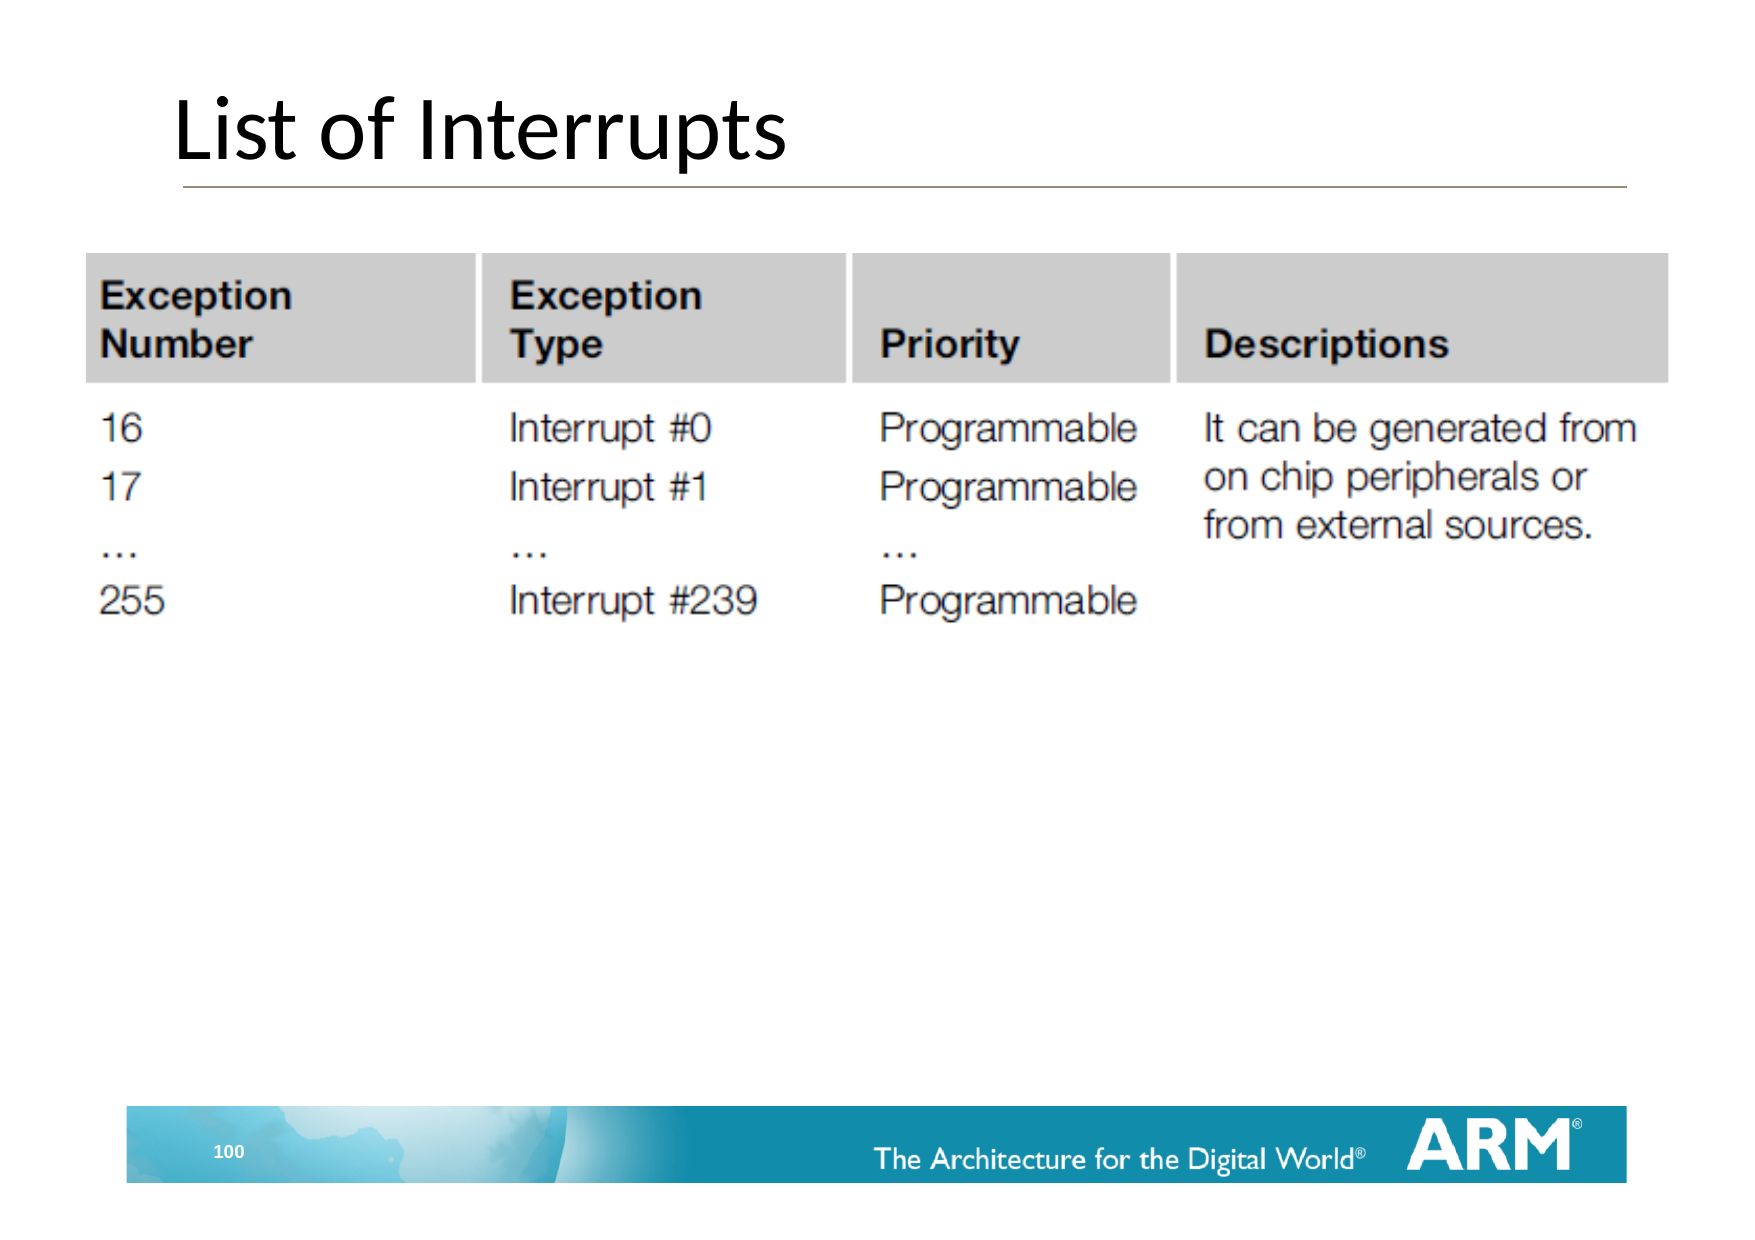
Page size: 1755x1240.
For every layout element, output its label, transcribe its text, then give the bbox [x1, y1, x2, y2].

picture [126, 1106, 1627, 1183]
picture [85, 253, 1669, 623]
title List of Interrupts [173, 80, 1581, 172]
slide_number 100 [198, 1139, 287, 1187]
